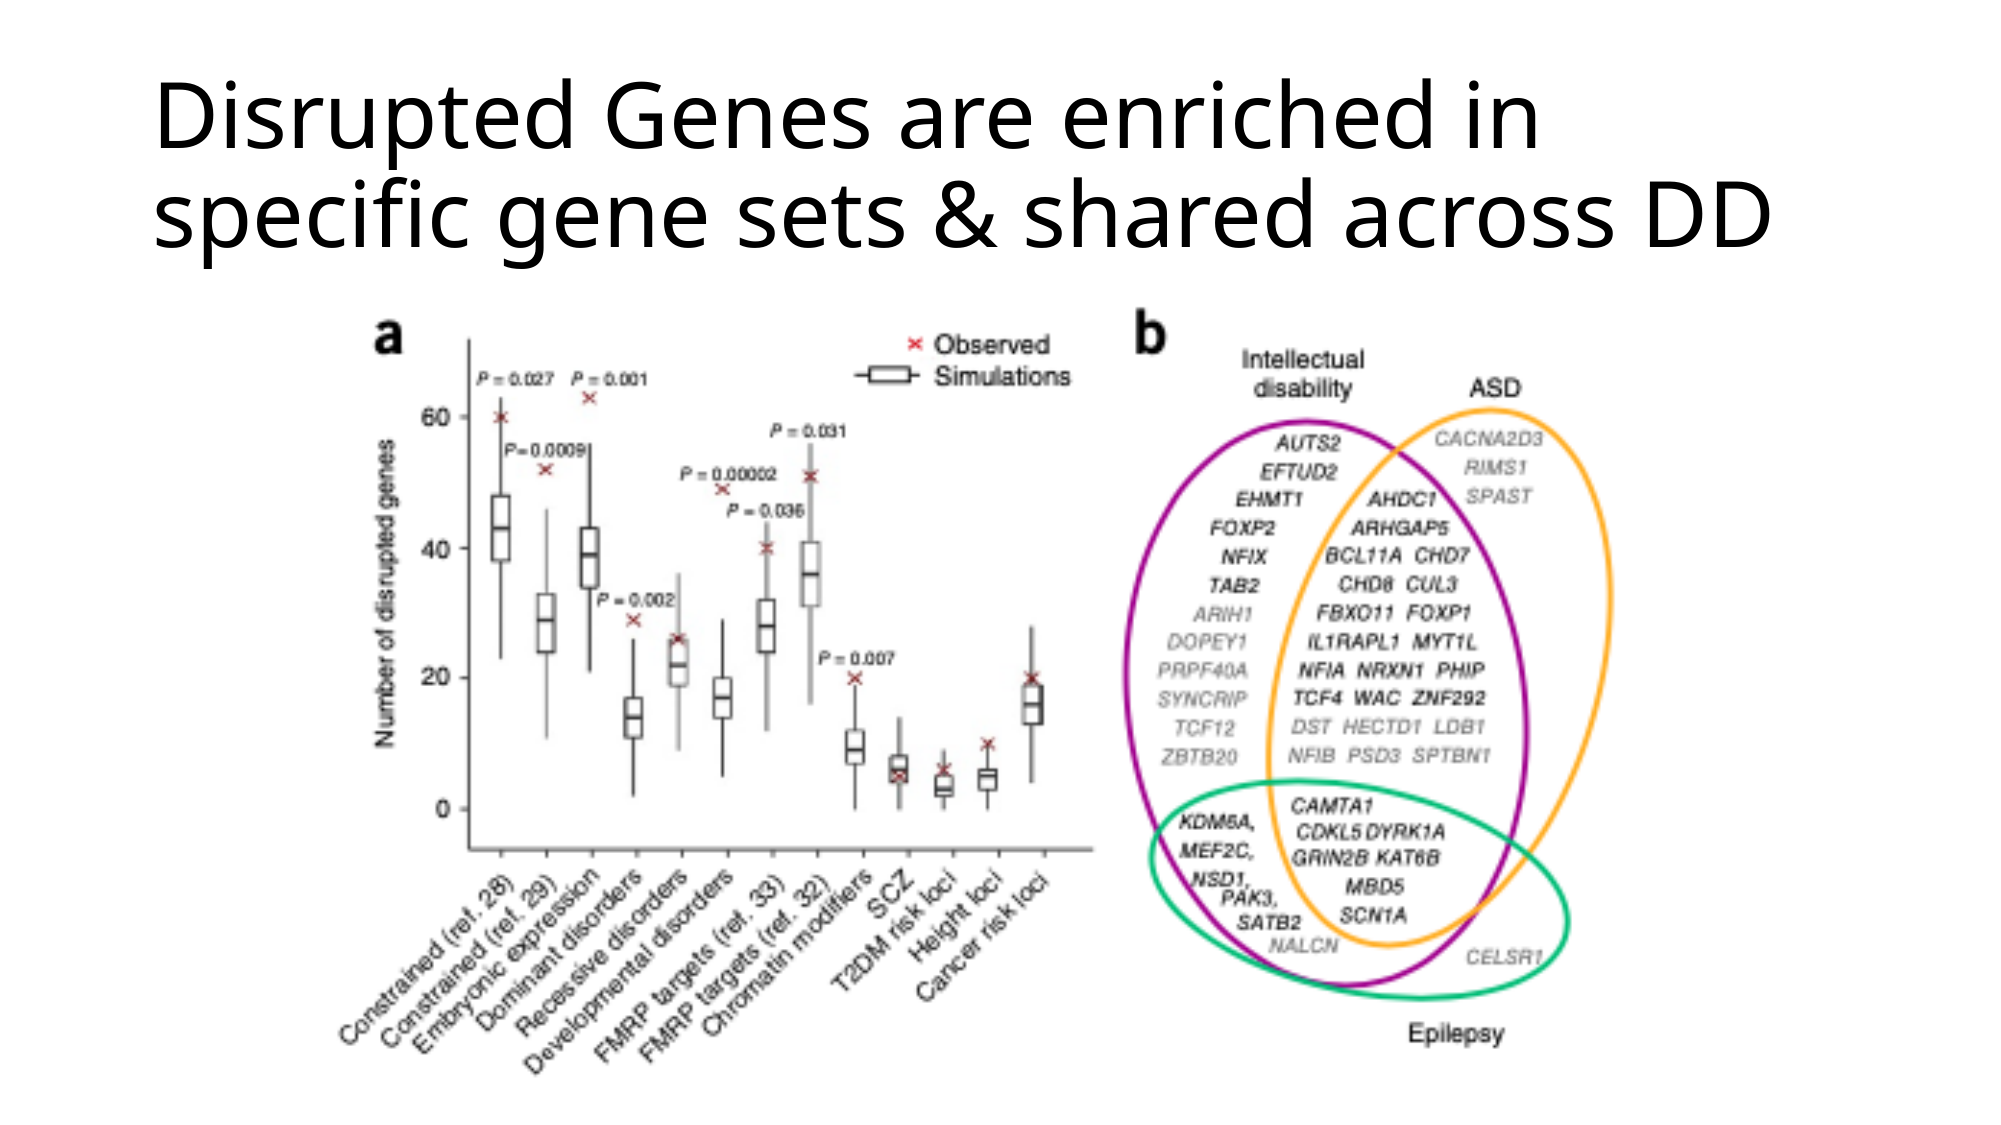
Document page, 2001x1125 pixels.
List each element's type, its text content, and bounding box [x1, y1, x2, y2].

title Disrupted Genes are enriched in specific gene sets & shared across DD [137, 59, 1863, 278]
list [286, 277, 1667, 1097]
